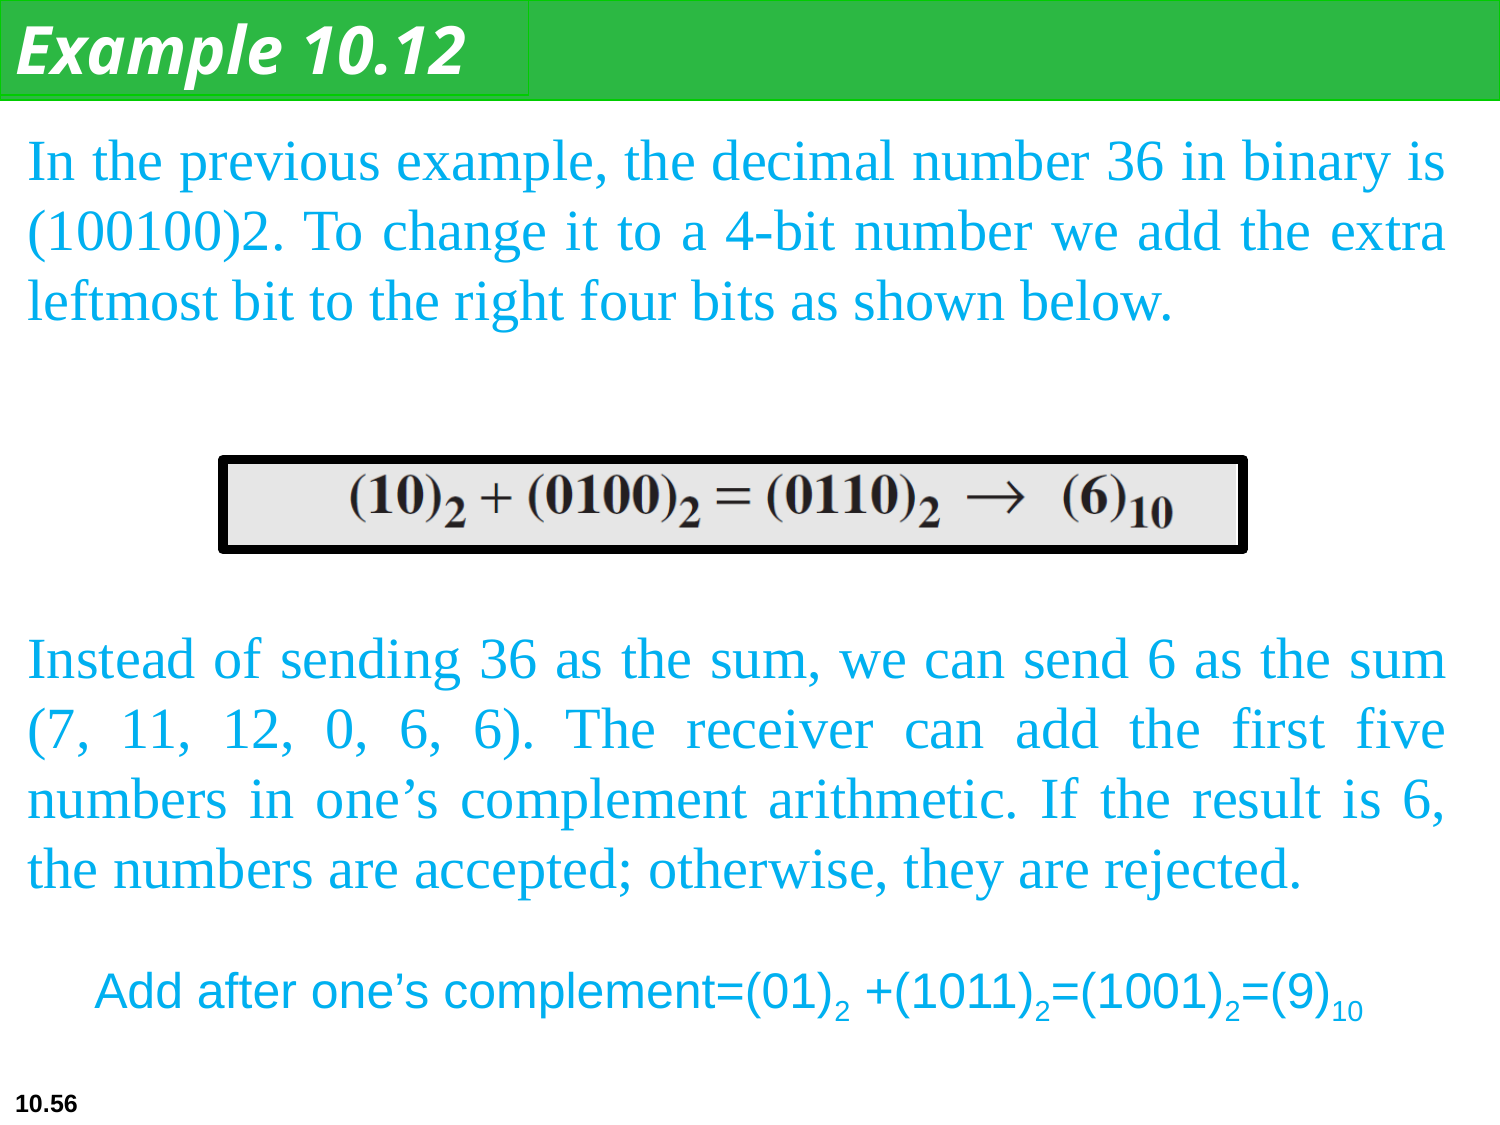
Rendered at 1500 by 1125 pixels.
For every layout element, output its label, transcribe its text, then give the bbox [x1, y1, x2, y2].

text_box 10.56 [0, 1049, 313, 1125]
text_box Add after one’s complement=(01)2 +(1011)2=(1001)2=(9)10 [79, 951, 1379, 1035]
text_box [0, 0, 1500, 101]
text_box Instead of sending 36 as the sum, we can send 6 as the sum (7, 11, 12, 0, 6, 6). The receiver can add the first five numbers in one’s complement arithmetic. If the result is 6, the numbers are accepted; otherwise, they are rejected. [12, 612, 1463, 908]
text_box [222, 427, 1244, 569]
text_box In the previous example, the decimal number 36 in binary is (100100)2. To change it to a 4-bit number we add the extra leftmost bit to the right four bits as shown below. [12, 114, 1463, 340]
